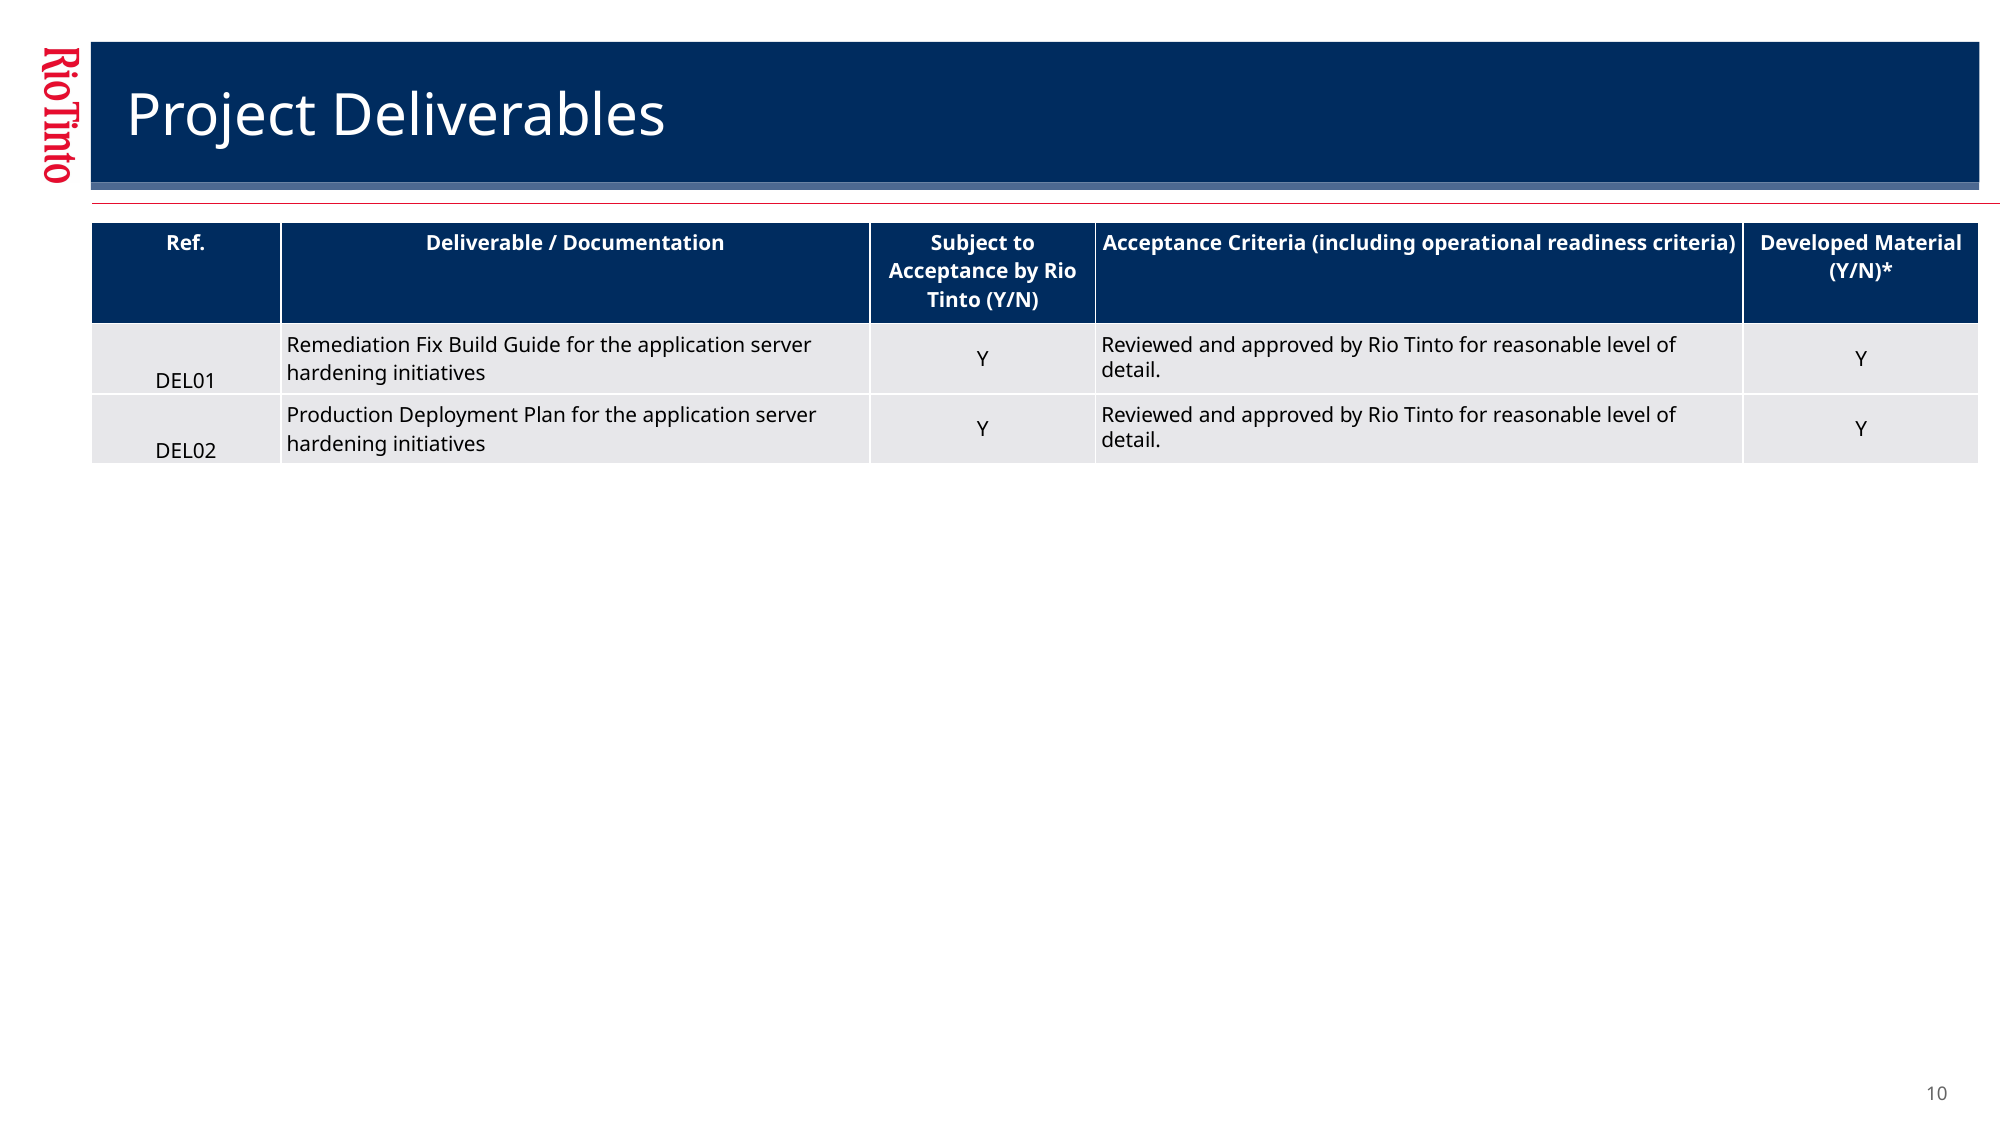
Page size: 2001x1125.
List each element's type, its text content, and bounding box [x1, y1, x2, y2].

table_cell Y [1744, 324, 1978, 393]
table_header Subject to Acceptance by Rio Tinto (Y/N) [871, 223, 1095, 323]
table_header Ref. [92, 223, 280, 323]
table_cell Y [1744, 395, 1978, 463]
table_cell Reviewed and approved by Rio Tinto for reasonable level of detail. [1096, 395, 1742, 463]
table_cell Production Deployment Plan for the application server hardening initiatives [282, 395, 869, 463]
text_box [90, 41, 1980, 191]
slide_number 10 [1812, 1065, 1948, 1115]
table_cell DEL01 [92, 324, 280, 393]
table_header Developed Material (Y/N)* [1744, 223, 1978, 323]
picture [41, 48, 80, 183]
table_cell Y [871, 324, 1095, 393]
table_header Deliverable / Documentation [282, 223, 869, 323]
table_cell DEL02 [92, 395, 280, 463]
table_cell Reviewed and approved by Rio Tinto for reasonable level of detail. [1096, 324, 1742, 393]
table_cell Y [871, 395, 1095, 463]
table_cell Remediation Fix Build Guide for the application server hardening initiatives [282, 324, 869, 393]
table_header Acceptance Criteria (including operational readiness criteria) [1096, 223, 1742, 323]
